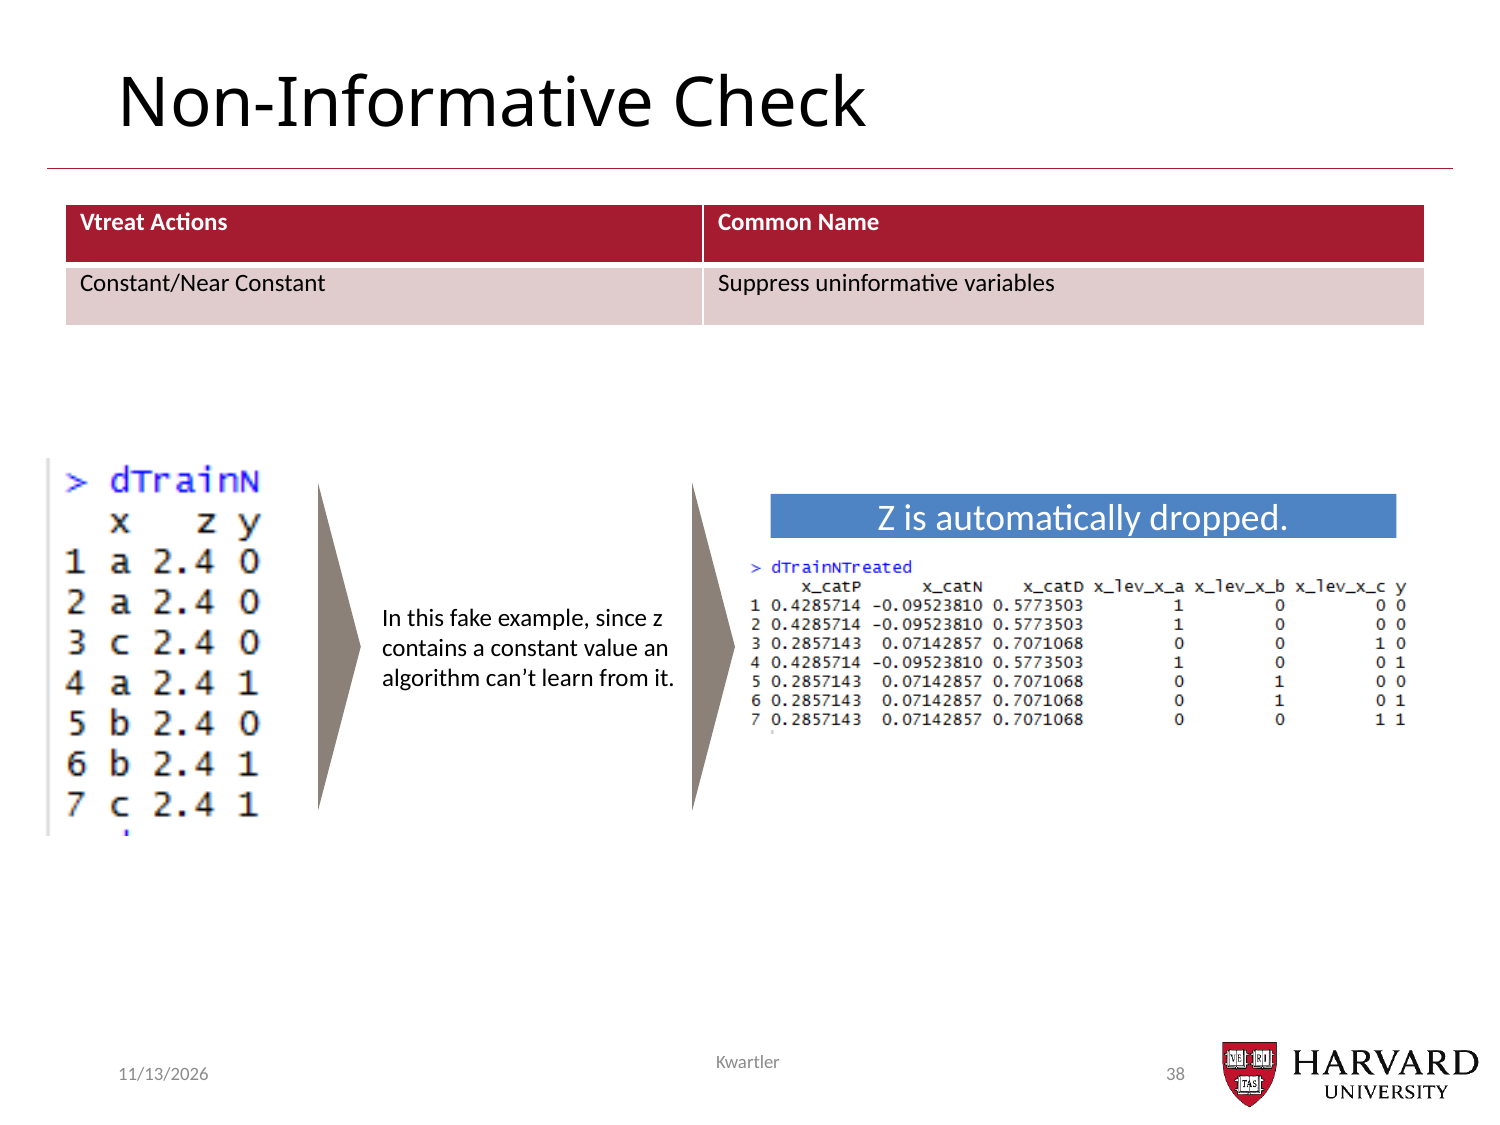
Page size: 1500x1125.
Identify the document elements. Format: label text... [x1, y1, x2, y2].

text_box Z is automatically dropped. [770, 493, 1397, 539]
text_box Kwartler [496, 1042, 1004, 1103]
picture [45, 458, 272, 836]
table_cell Suppress uninformative variables [704, 268, 1424, 325]
text_box In this fake example, since z contains a constant value an algorithm can’t learn from it. [367, 593, 691, 699]
slide_number 38 [1059, 1042, 1200, 1103]
table_cell Constant/Near Constant [66, 268, 702, 325]
text_box [691, 482, 737, 811]
table_header Common Name [704, 205, 1424, 262]
picture [1200, 1024, 1500, 1125]
text_box [317, 482, 362, 811]
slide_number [103, 1042, 441, 1103]
title Non-Informative Check [103, 59, 1397, 157]
table_header Vtreat Actions [66, 205, 702, 262]
picture [745, 559, 1415, 734]
